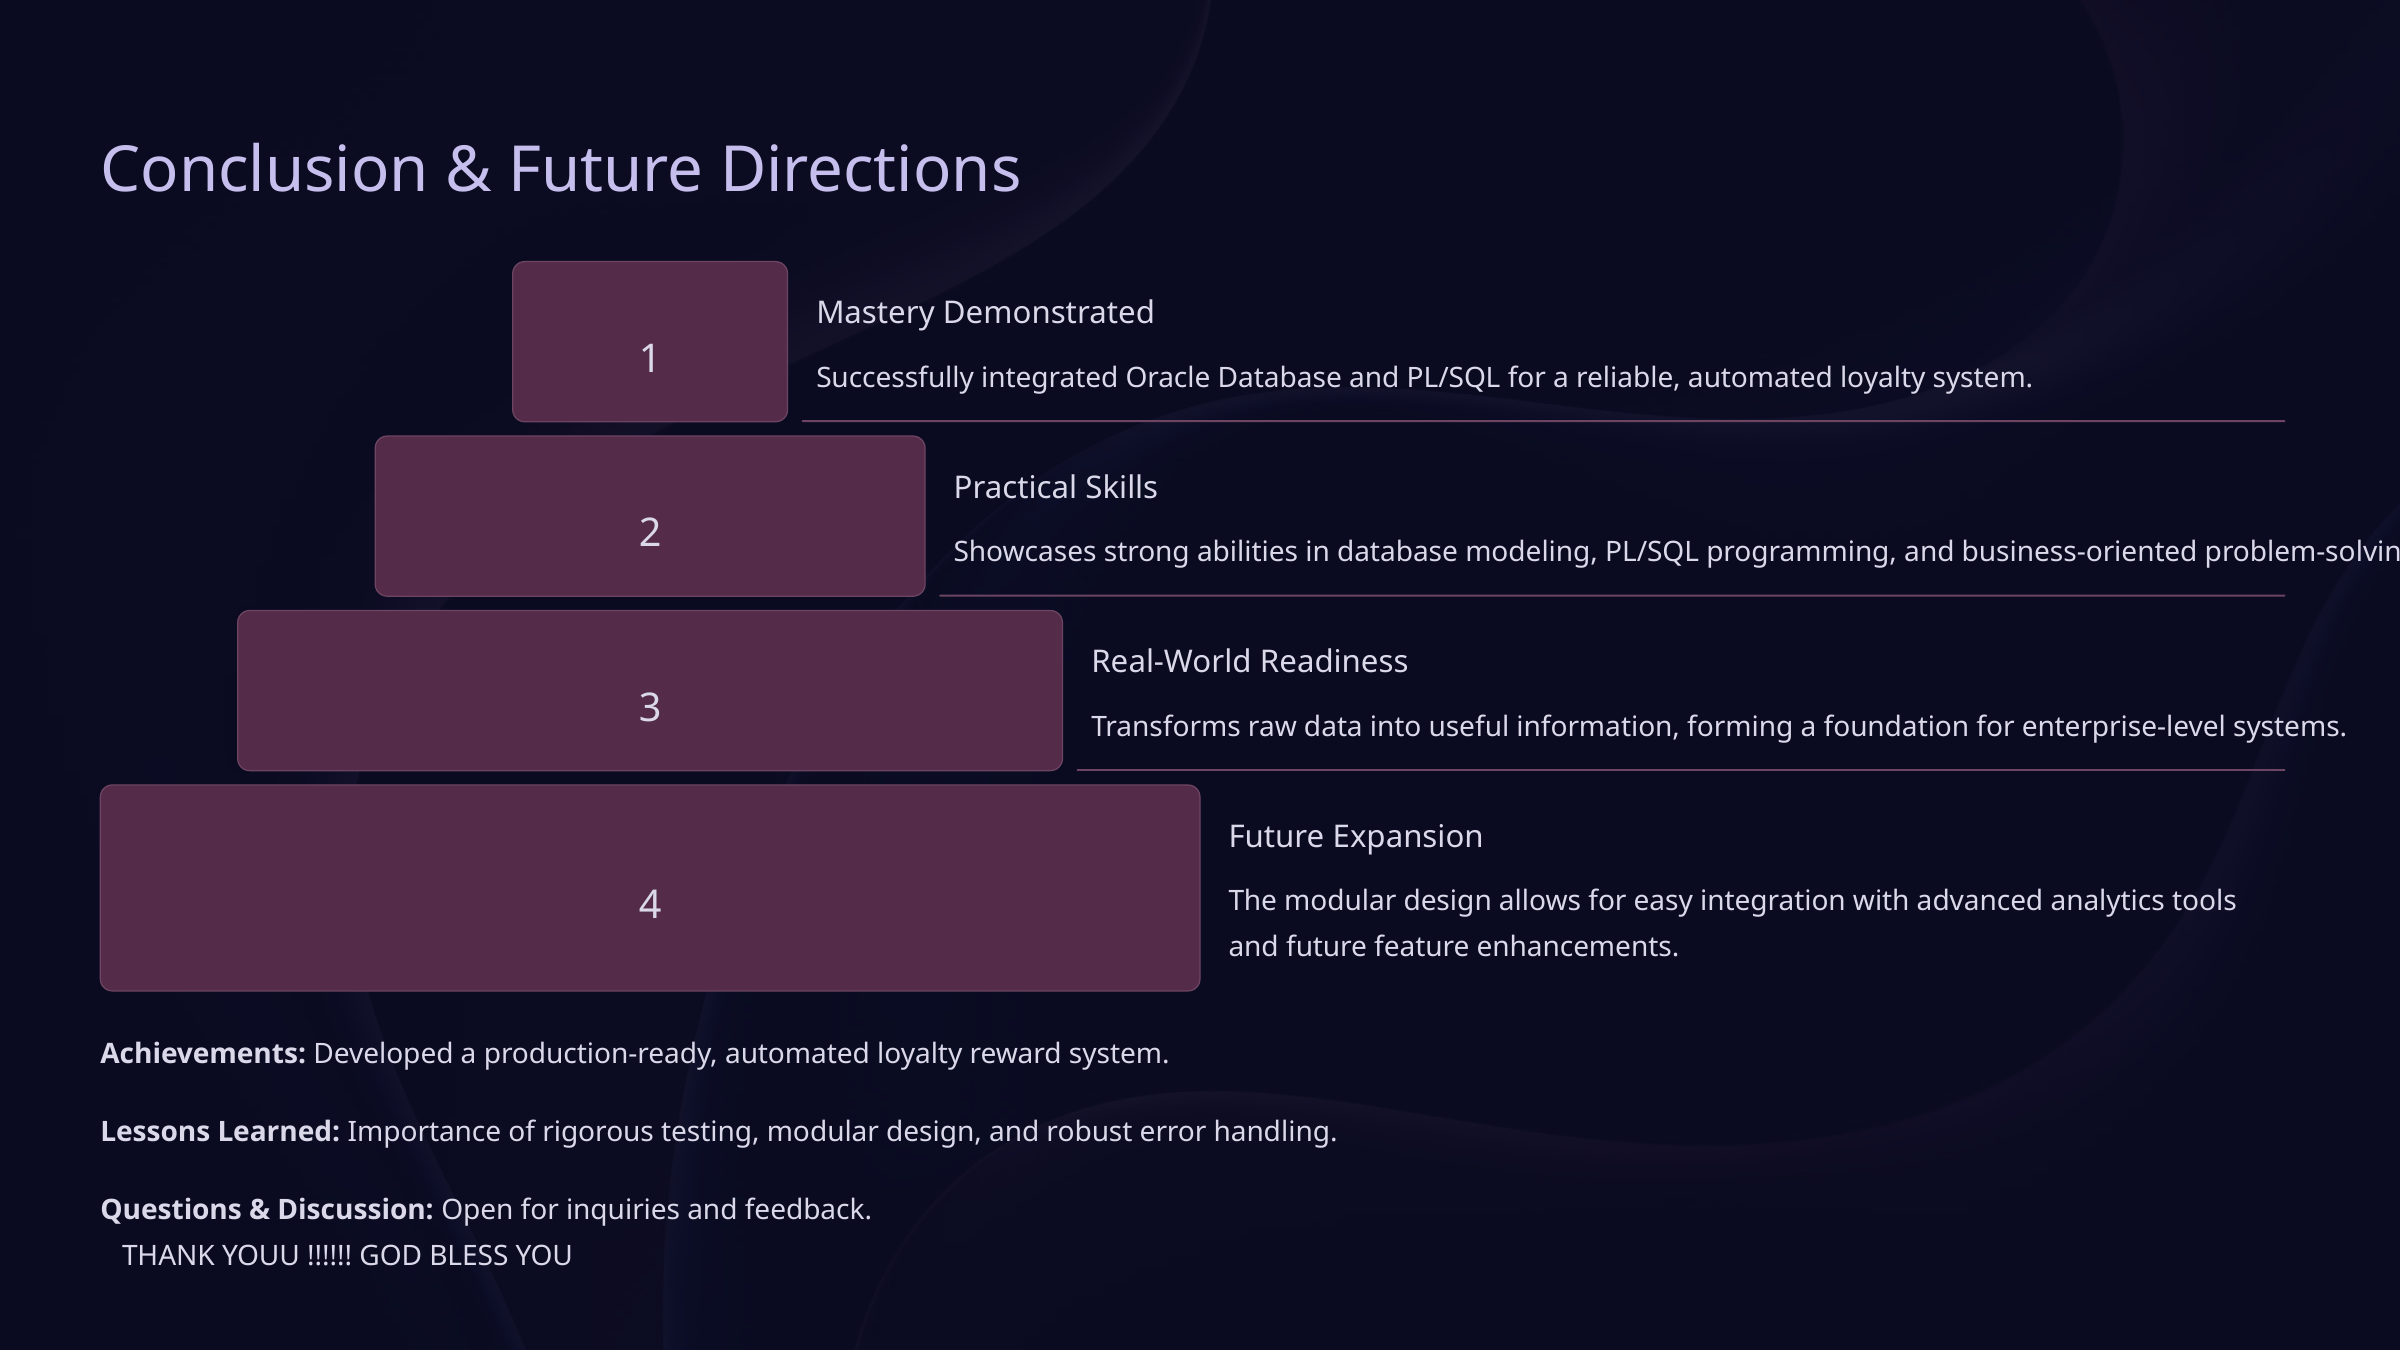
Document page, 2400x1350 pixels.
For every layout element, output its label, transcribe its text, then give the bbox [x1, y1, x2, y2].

text_box Real-World Readiness [1091, 639, 1428, 679]
text_box Achievements: Developed a production-ready, automated loyalty reward system. [100, 1023, 2300, 1069]
text_box [375, 436, 926, 597]
text_box Questions & Discussion: Open for inquiries and feedback. THANK YOUU !!!!!! GOD BLESS YOU [100, 1179, 2300, 1226]
text_box 4 [629, 862, 671, 914]
text_box The modular design allows for easy integration with advanced analytics tools and future feature enhancements. [1228, 870, 2271, 963]
text_box Future Expansion [1228, 813, 1548, 854]
text_box Successfully integrated Oracle Database and PL/SQL for a reliable, automated loyalty system. [816, 347, 1895, 394]
text_box [100, 784, 1201, 991]
text_box [237, 610, 1063, 771]
text_box Showcases strong abilities in database modeling, PL/SQL programming, and business-oriented problem-solving. [953, 521, 2249, 568]
text_box [512, 261, 788, 422]
text_box 2 [629, 491, 671, 542]
text_box Transforms raw data into useful information, forming a foundation for enterprise-level systems. [1091, 696, 2204, 742]
text_box 3 [629, 665, 671, 716]
text_box Practical Skills [953, 464, 1273, 505]
text_box 1 [629, 316, 671, 367]
text_box Mastery Demonstrated [816, 290, 1170, 330]
text_box Conclusion & Future Directions [100, 124, 1067, 205]
text_box Lessons Learned: Importance of rigorous testing, modular design, and robust error handling. [100, 1101, 2300, 1148]
